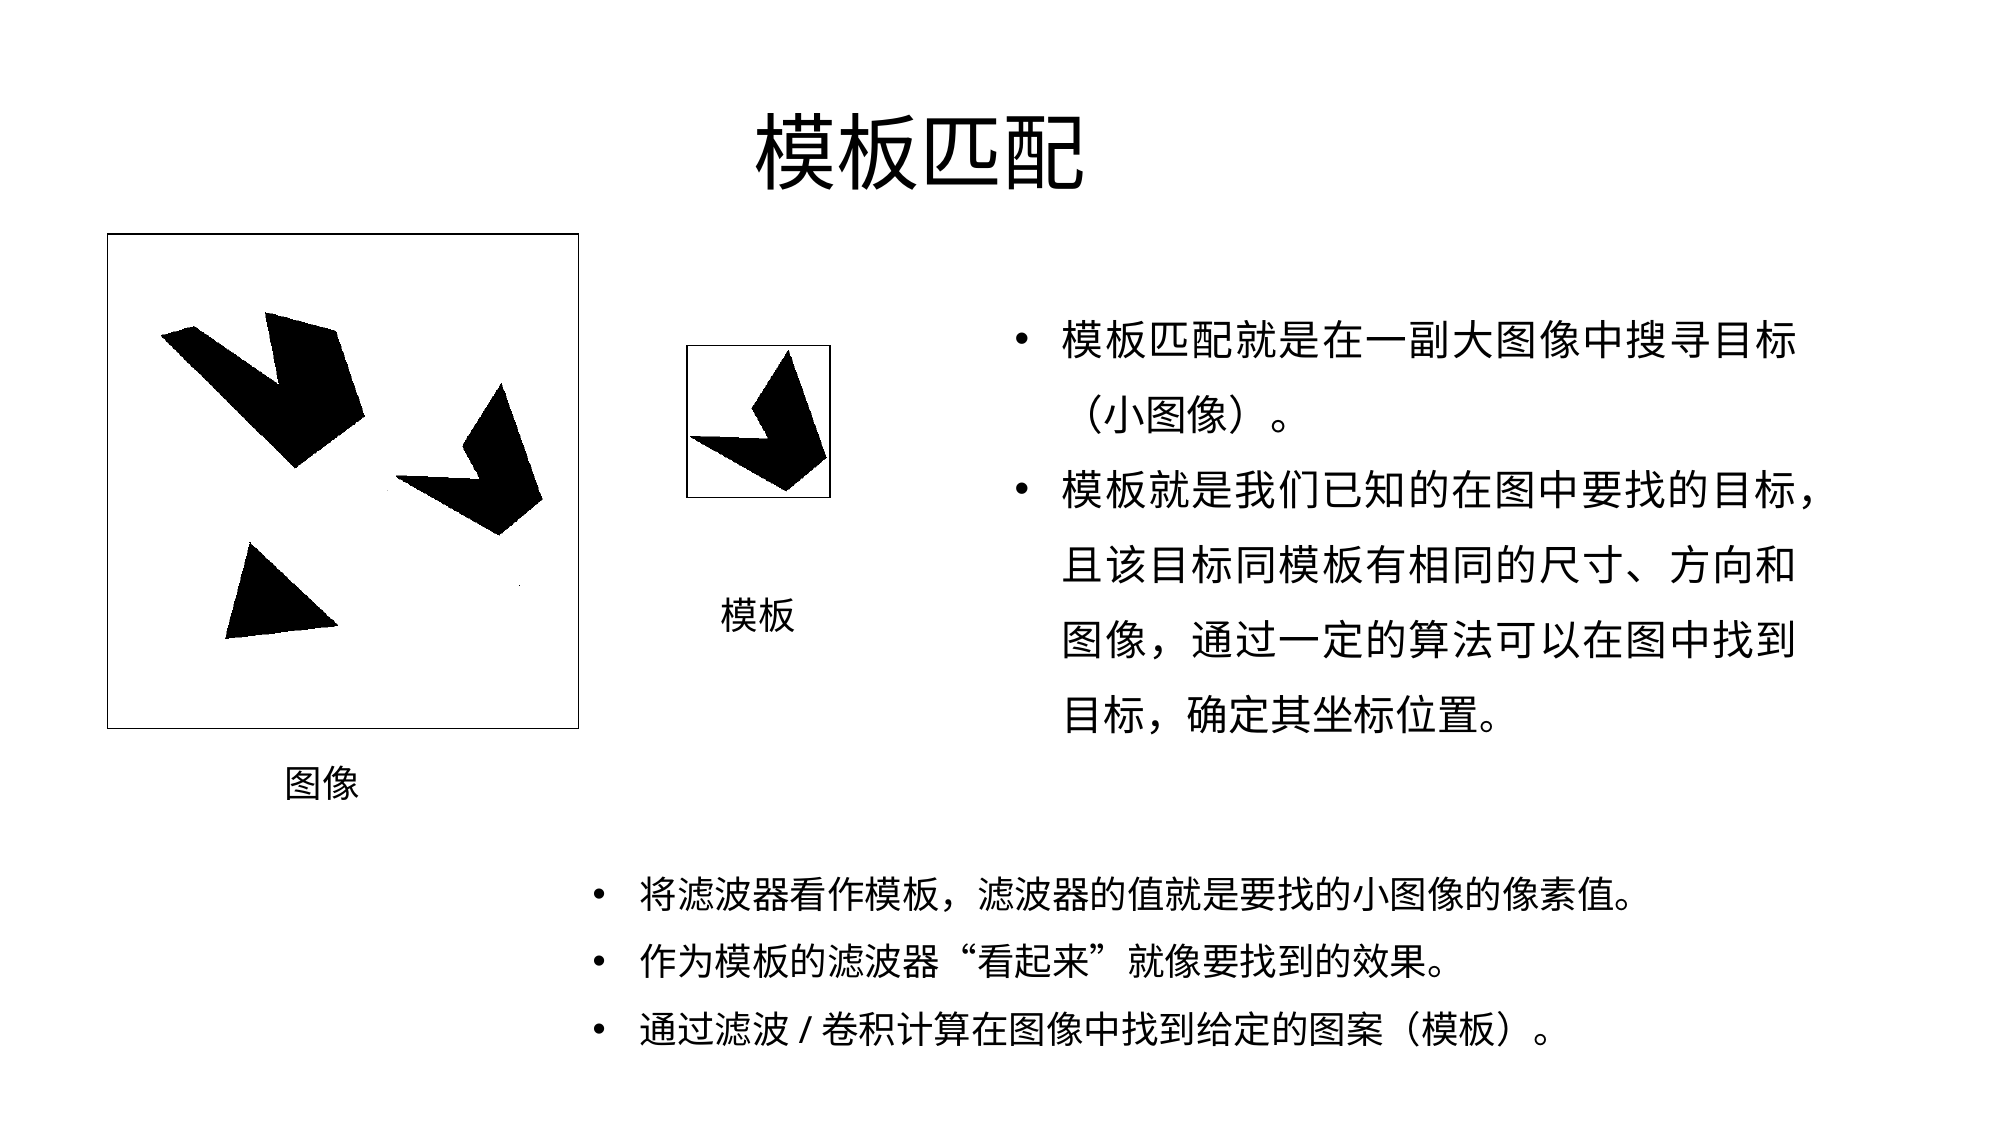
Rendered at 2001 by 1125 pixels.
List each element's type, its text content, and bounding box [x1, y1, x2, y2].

text_box 将滤波器看作模板，滤波器的值就是要找的小图像的像素值。 作为模板的滤波器“看起来”就像要找到的效果。 通过滤波/卷积计算在图像中找到给定的图案（模板）。 [577, 840, 1778, 1108]
text_box 图像 [269, 752, 688, 813]
picture [108, 234, 578, 728]
picture [687, 346, 830, 497]
text_box 模板匹配 [738, 93, 1570, 208]
text_box 模板 [705, 584, 999, 645]
text_box 模板匹配就是在一副大图像中搜寻目标（小图像）。 模板就是我们已知的在图中要找的目标，且该目标同模板有相同的尺寸、方向和图像，通过一定的算法可以在图中找到目标，确定其坐标位置。 [999, 281, 1813, 746]
